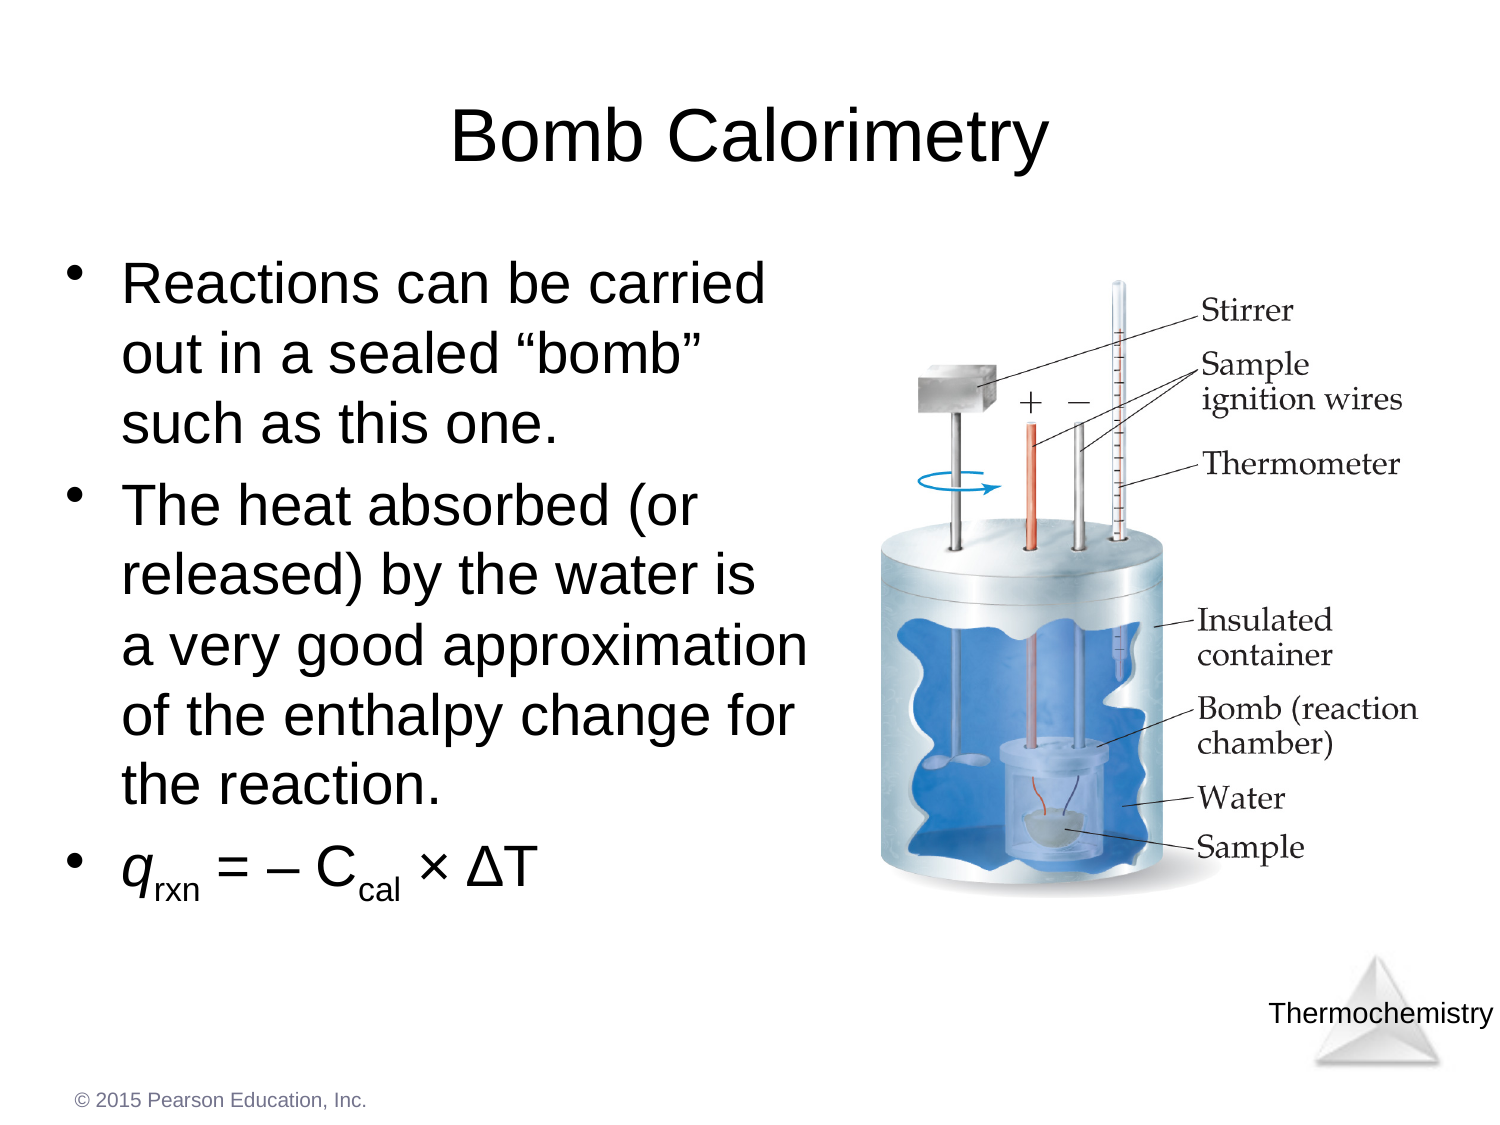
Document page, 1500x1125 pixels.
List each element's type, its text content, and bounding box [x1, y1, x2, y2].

list Reactions can be carried out in a sealed “bomb” such as this one. The heat absorbed (or released) by the water is a very good approximation of the enthalpy change for the reaction. qrxn = – Ccal × ∆T [49, 237, 876, 976]
title Bomb Calorimetry [0, 37, 1500, 226]
picture [874, 274, 1424, 901]
picture [1275, 906, 1478, 1109]
